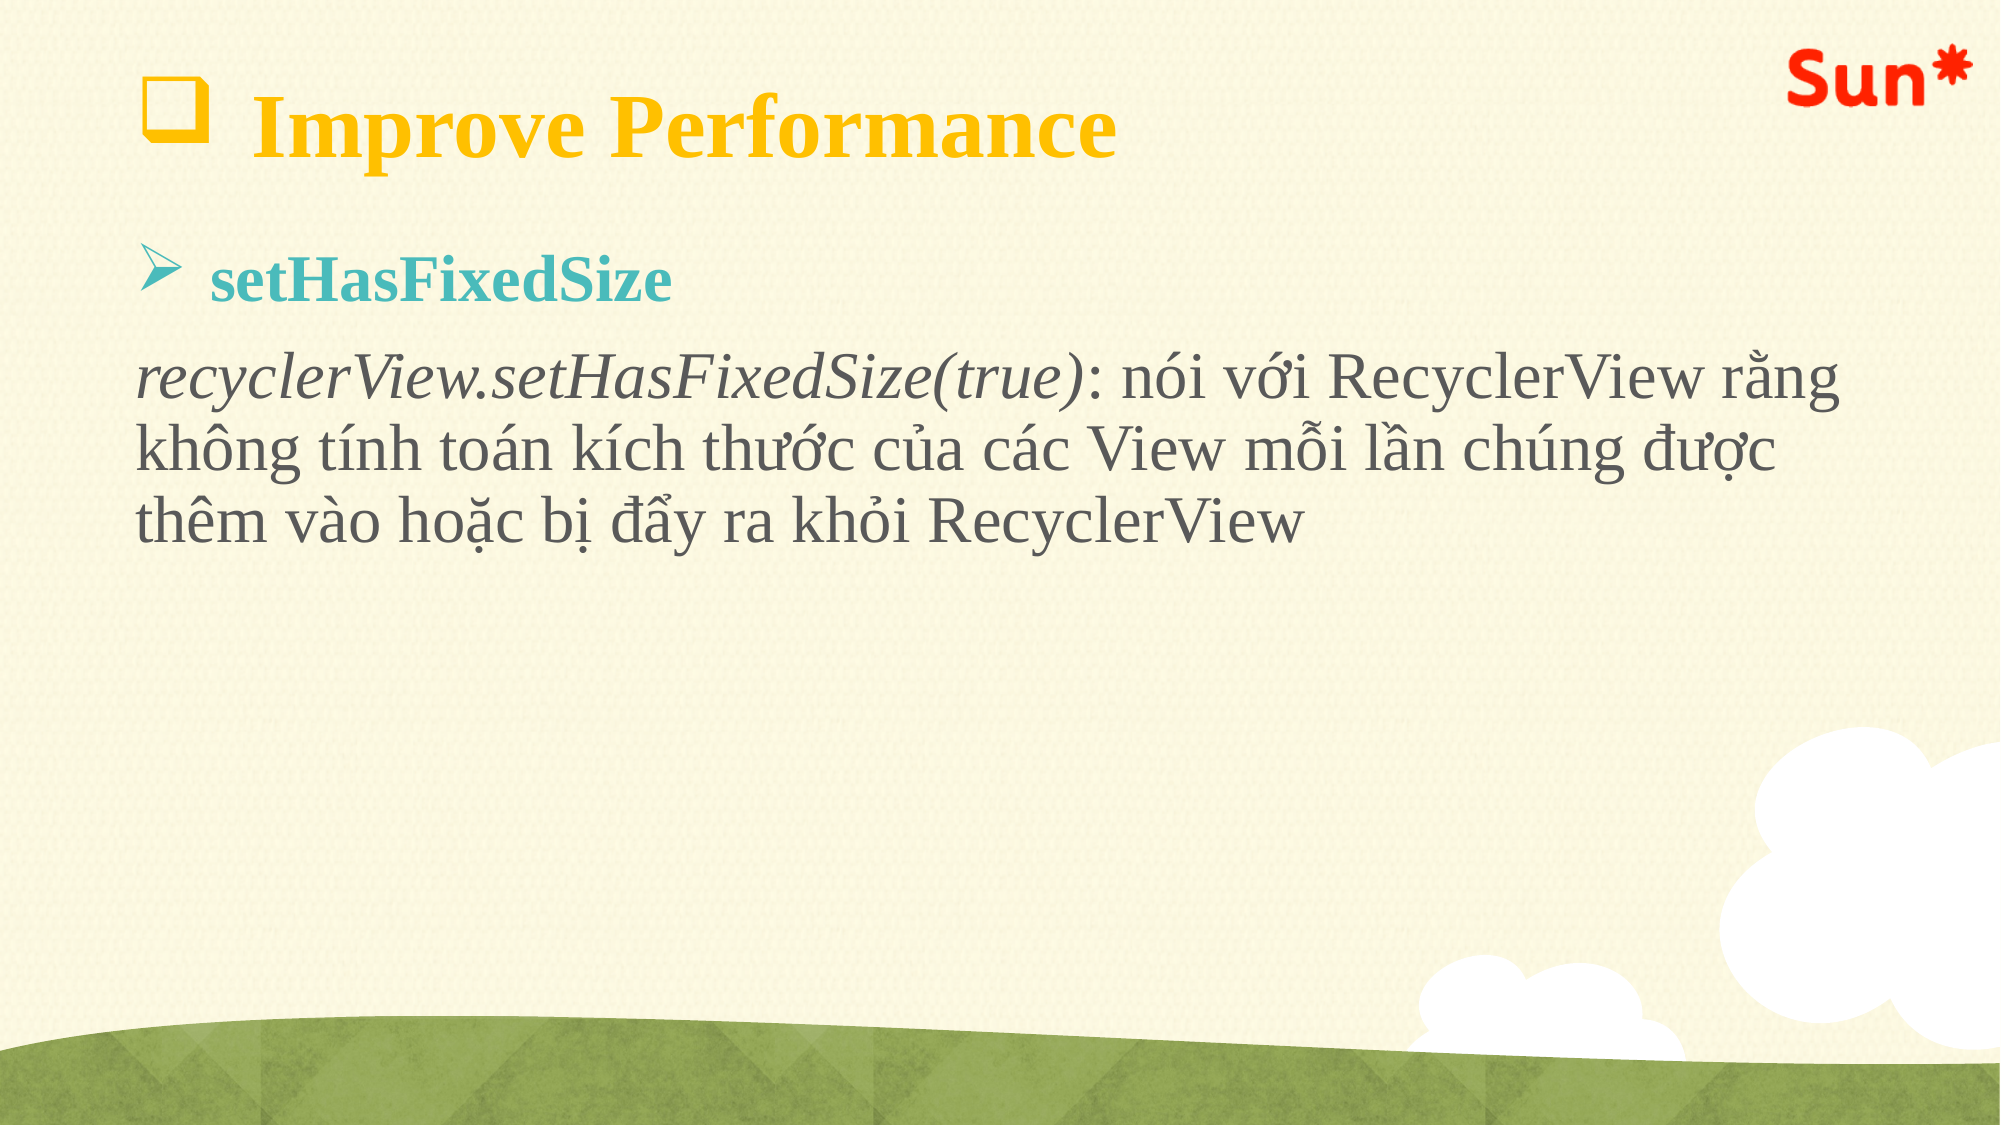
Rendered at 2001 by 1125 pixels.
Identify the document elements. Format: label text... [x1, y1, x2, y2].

title Improve Performance [120, 30, 1880, 185]
picture [0, 0, 2001, 1125]
list setHasFixedSize recyclerView.setHasFixedSize(true): nói với RecyclerView rằng không tính toán kích thước của các View mỗi lần chúng được thêm vào hoặc bị đẩy ra khỏi RecyclerView [120, 236, 1880, 999]
